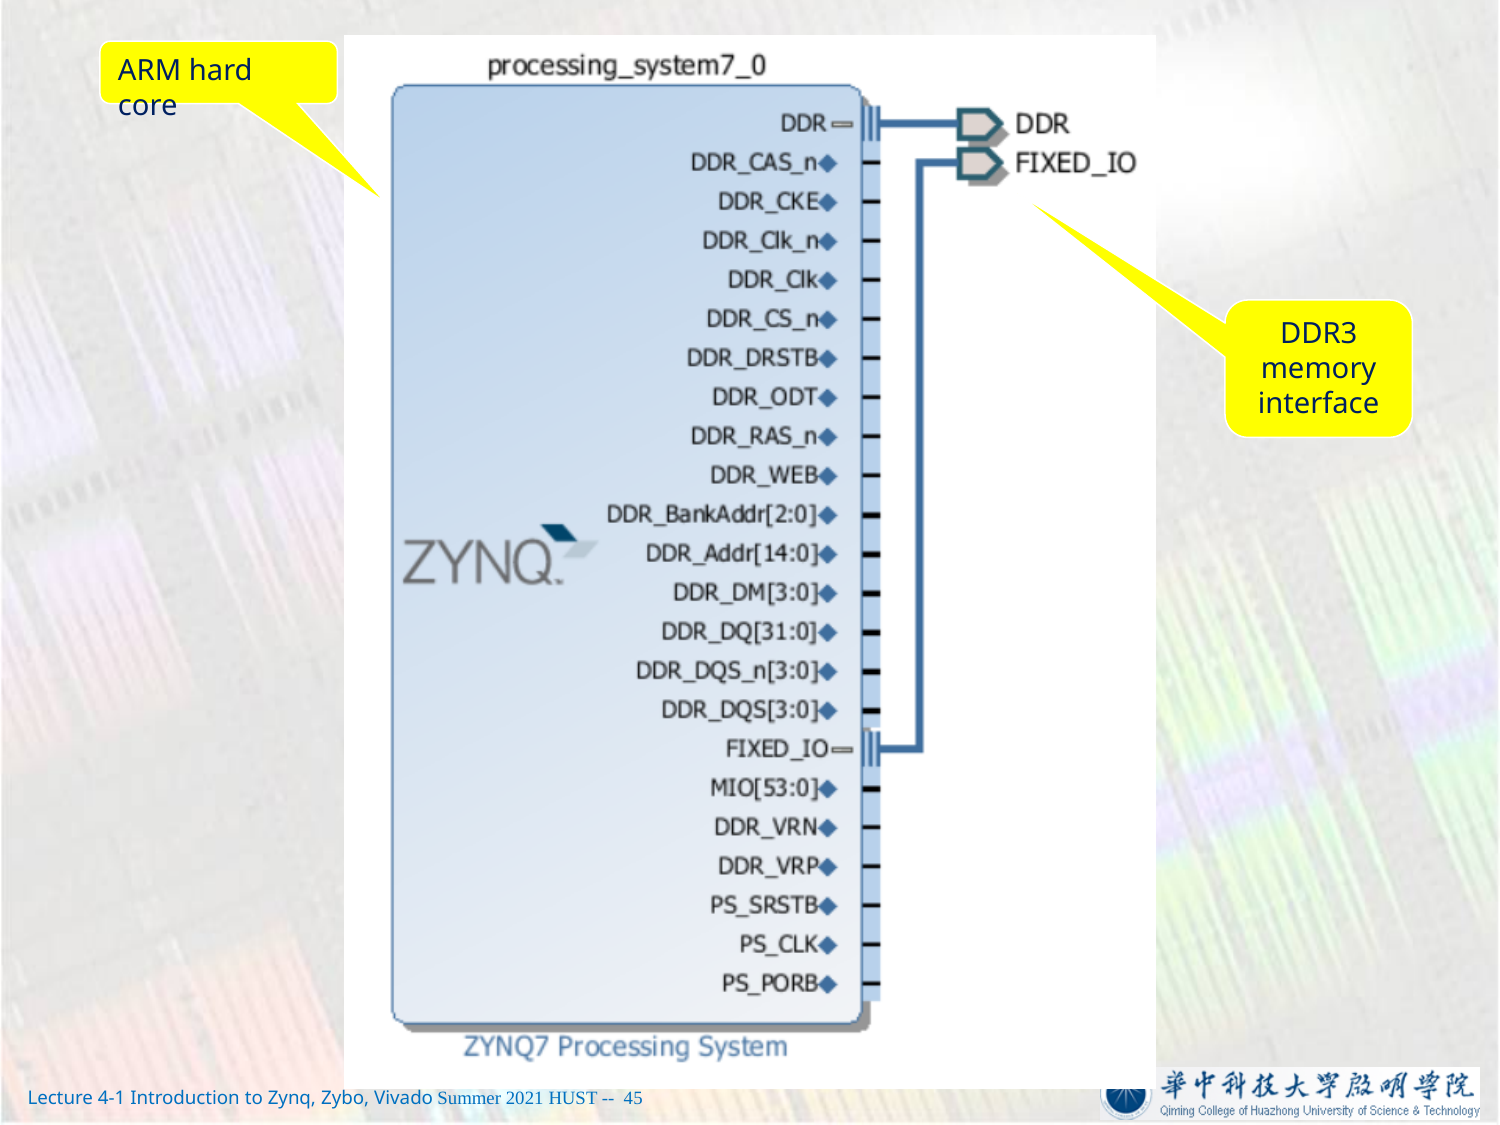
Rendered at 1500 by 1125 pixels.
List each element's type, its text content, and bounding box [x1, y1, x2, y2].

picture [0, 0, 1500, 1125]
text_box ARM hard core [99, 41, 339, 172]
text_box DDR3 memory interface [1161, 282, 1413, 438]
